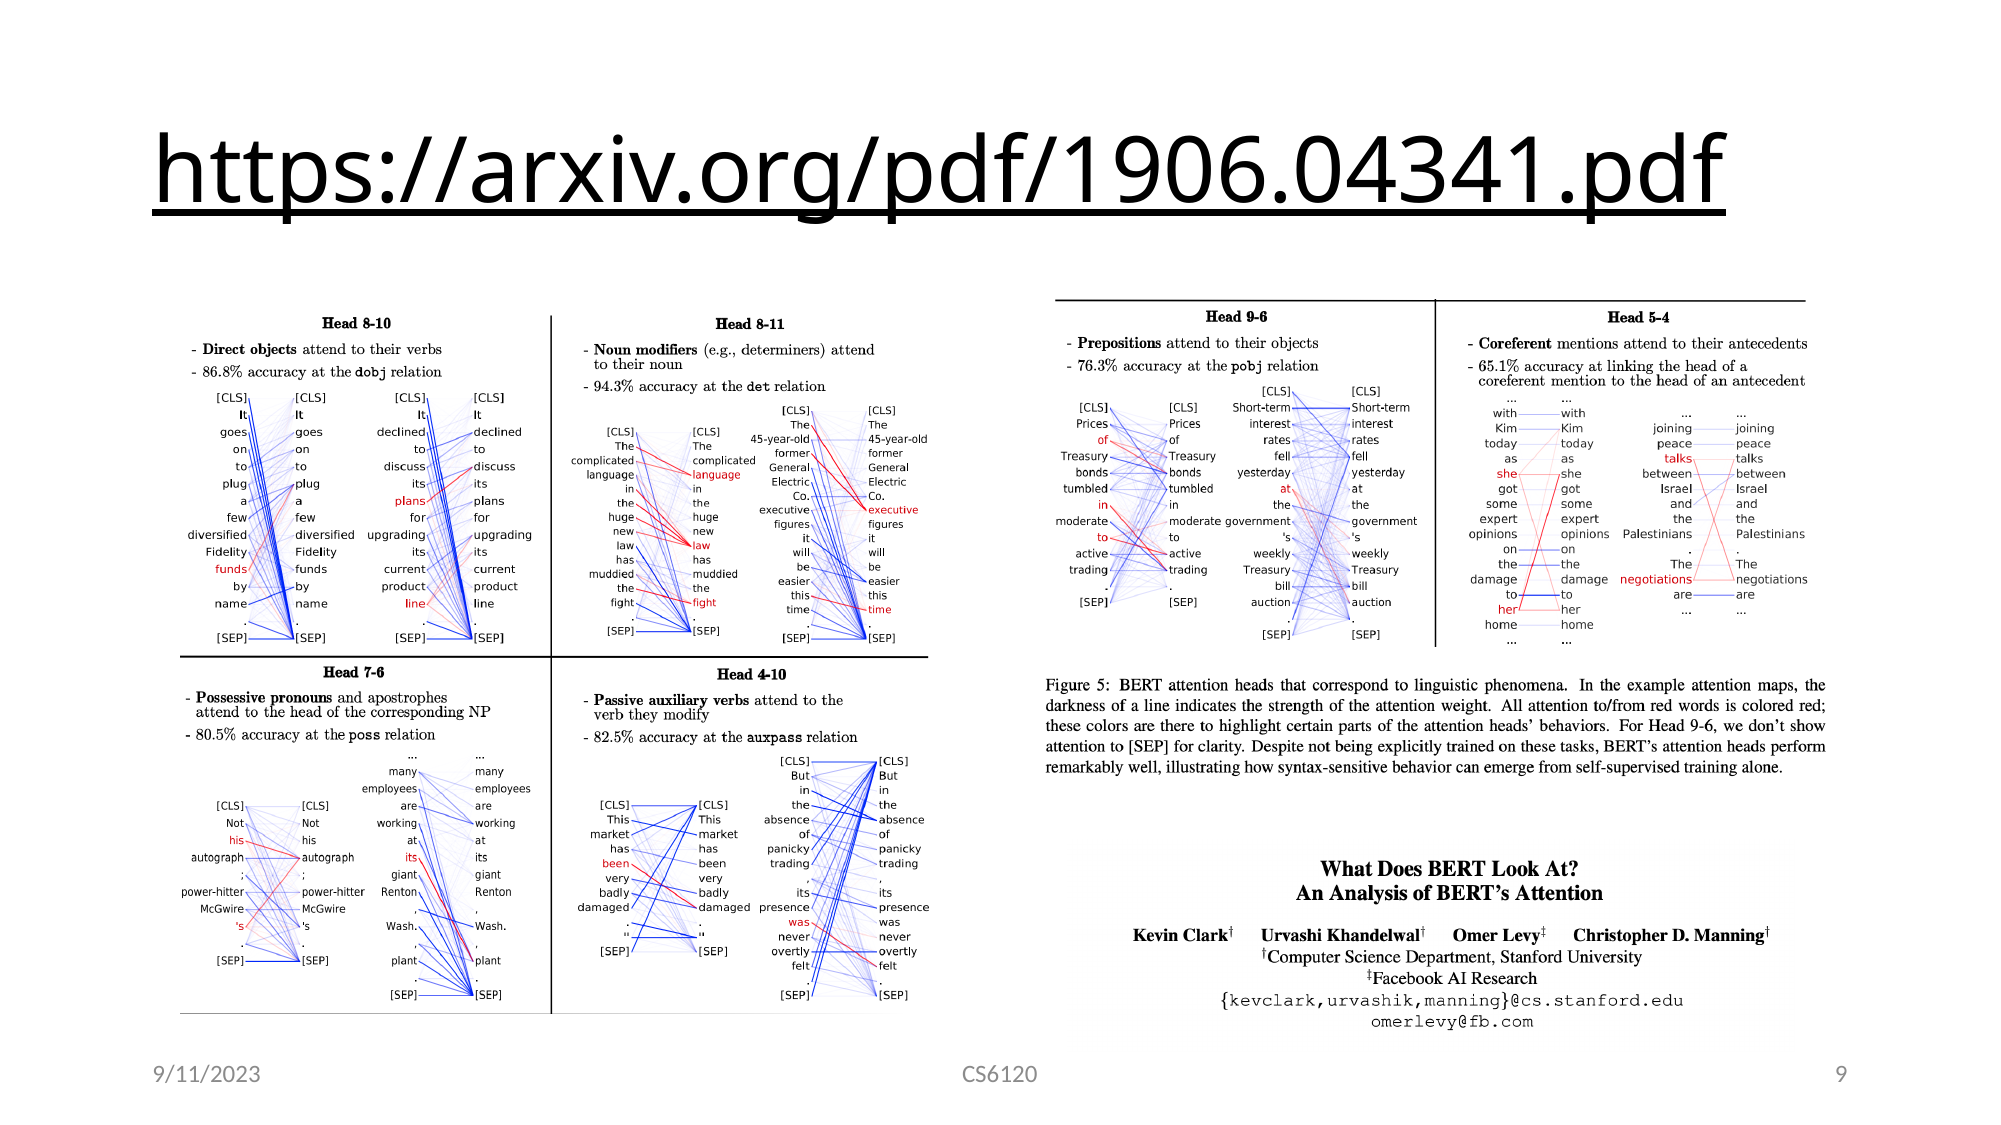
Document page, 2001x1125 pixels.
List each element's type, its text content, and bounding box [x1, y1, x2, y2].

slide_number 9 [1412, 1042, 1863, 1103]
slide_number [137, 1042, 588, 1103]
title https://arxiv.org/pdf/1906.04341.pdf [137, 59, 1863, 278]
footer CS6120 [662, 1042, 1338, 1103]
picture [1067, 839, 1795, 1052]
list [180, 299, 945, 1014]
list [1012, 299, 1863, 799]
